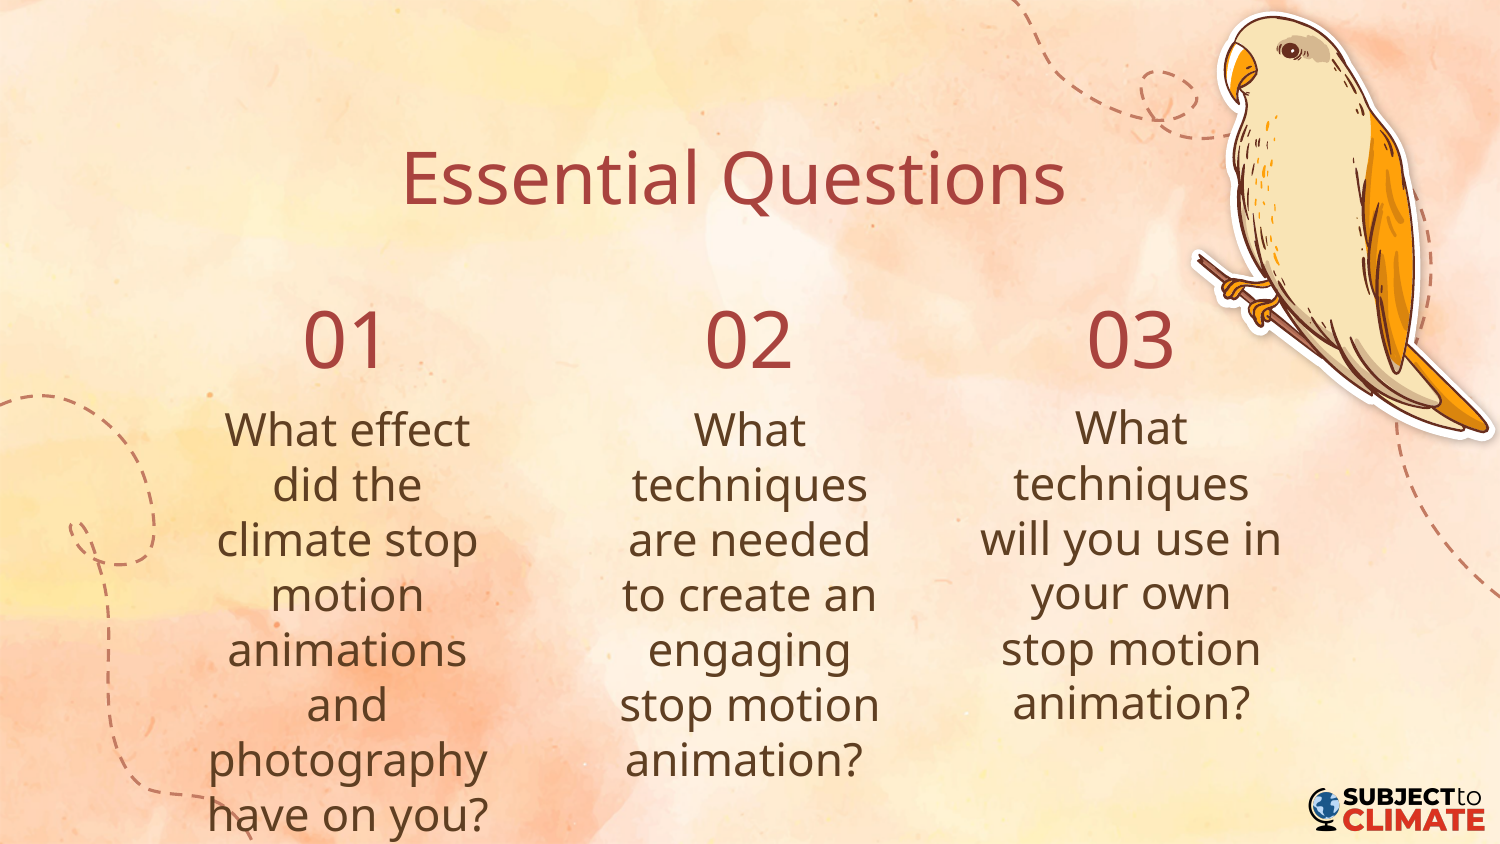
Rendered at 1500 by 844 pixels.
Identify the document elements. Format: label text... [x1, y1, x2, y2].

title 01 [262, 288, 433, 385]
title Essential Questions [1496, 116, 1500, 211]
subtitle What techniques are needed to create an engaging stop motion animation? [587, 385, 913, 638]
subtitle What techniques will you use in your own stop motion animation? [963, 384, 1300, 590]
title 03 [1046, 288, 1191, 385]
title Essential Questions [385, 116, 1191, 211]
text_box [1196, 15, 1491, 436]
picture [0, 0, 1500, 844]
subtitle What effect did the climate stop motion animations and photography have on you? [179, 385, 516, 664]
title 02 [664, 288, 836, 385]
